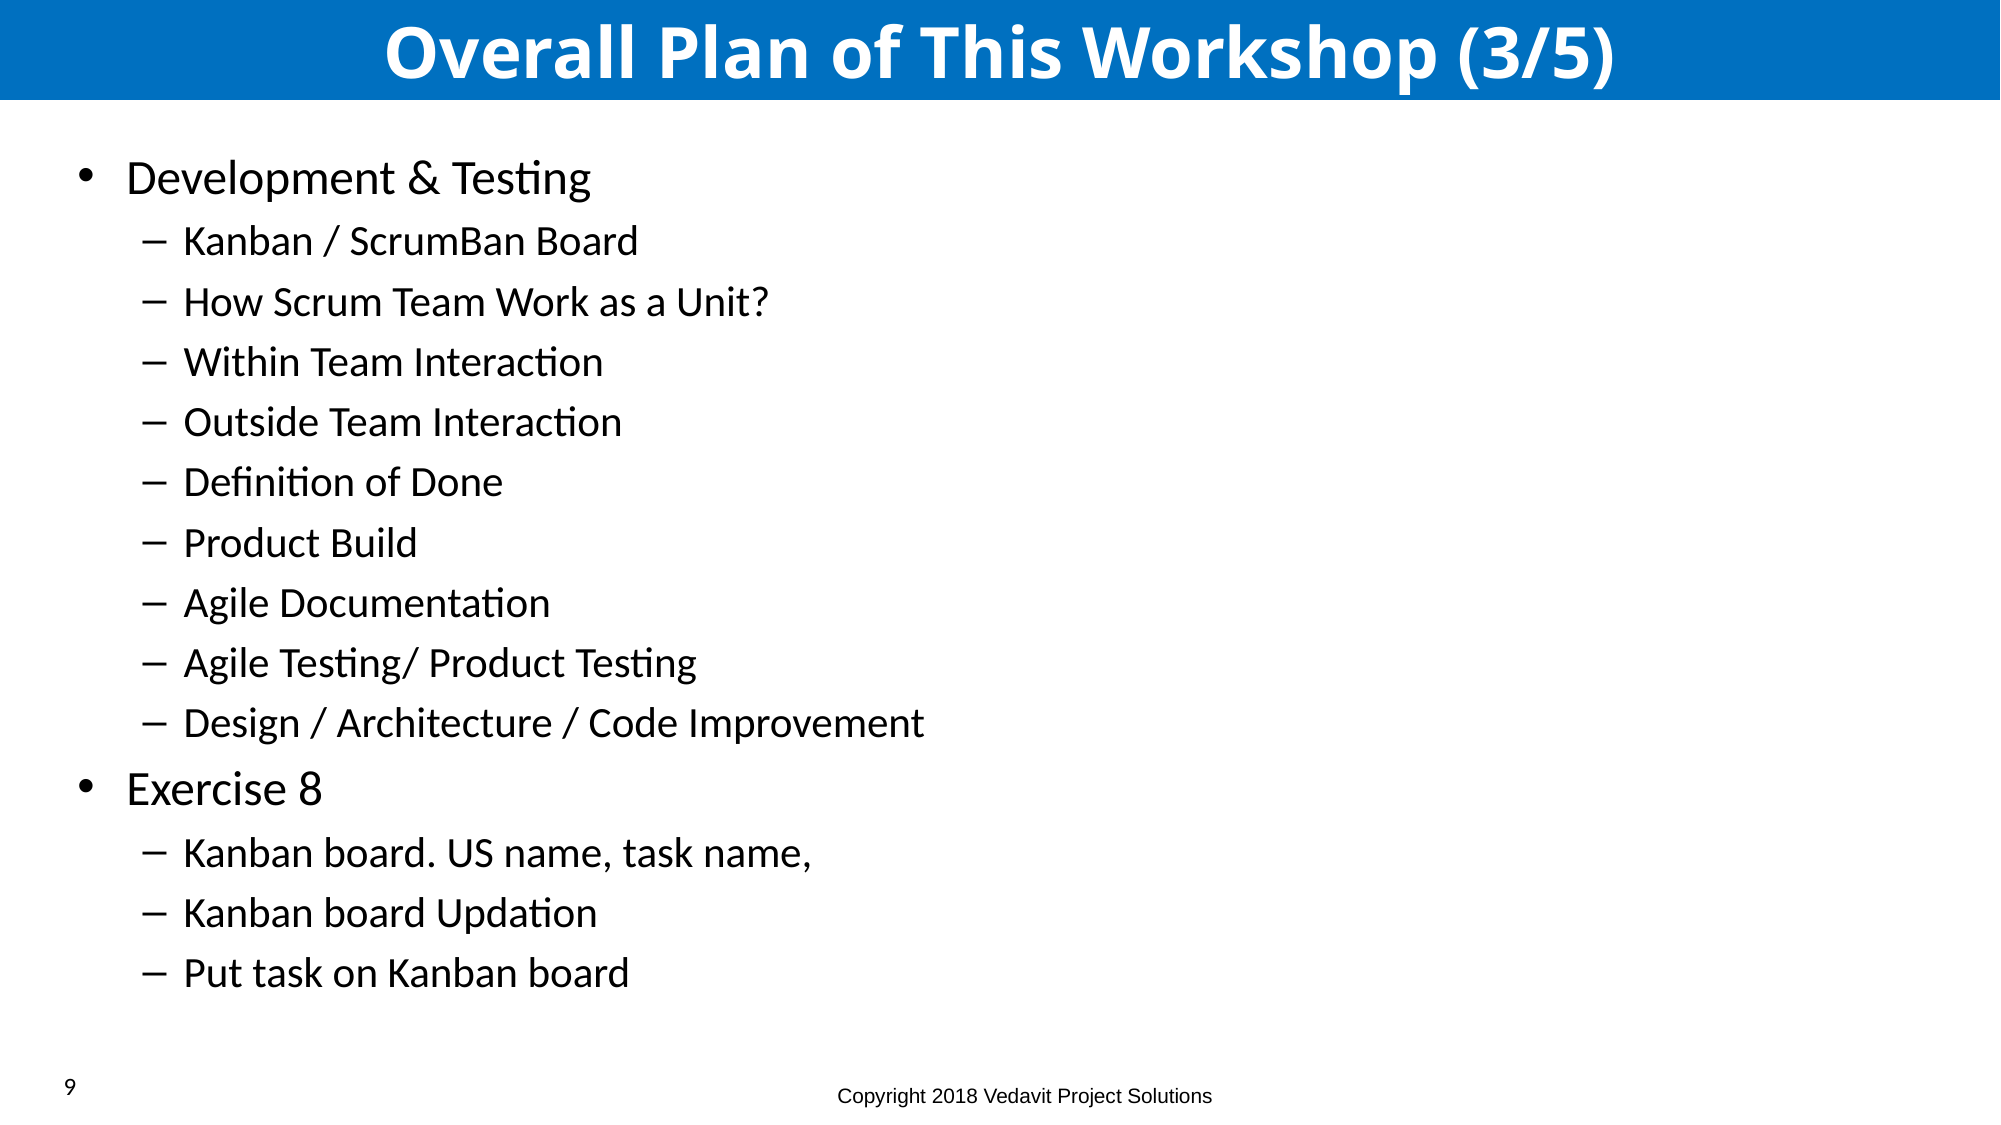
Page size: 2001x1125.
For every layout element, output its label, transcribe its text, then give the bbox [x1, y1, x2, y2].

list Development & Testing Kanban / ScrumBan Board How Scrum Team Work as a Unit? Within Team Interaction Outside Team Interaction Definition of Done Product Build Agile Documentation Agile Testing/ Product Testing Design / Architecture / Code Improvement Exercise 8 Kanban board. US name, task name, Kanban board Updation Put task on Kanban board [62, 137, 1938, 1013]
title Overall Plan of This Workshop (3/5) [0, 0, 2000, 100]
slide_number 9 [3, 1055, 137, 1116]
